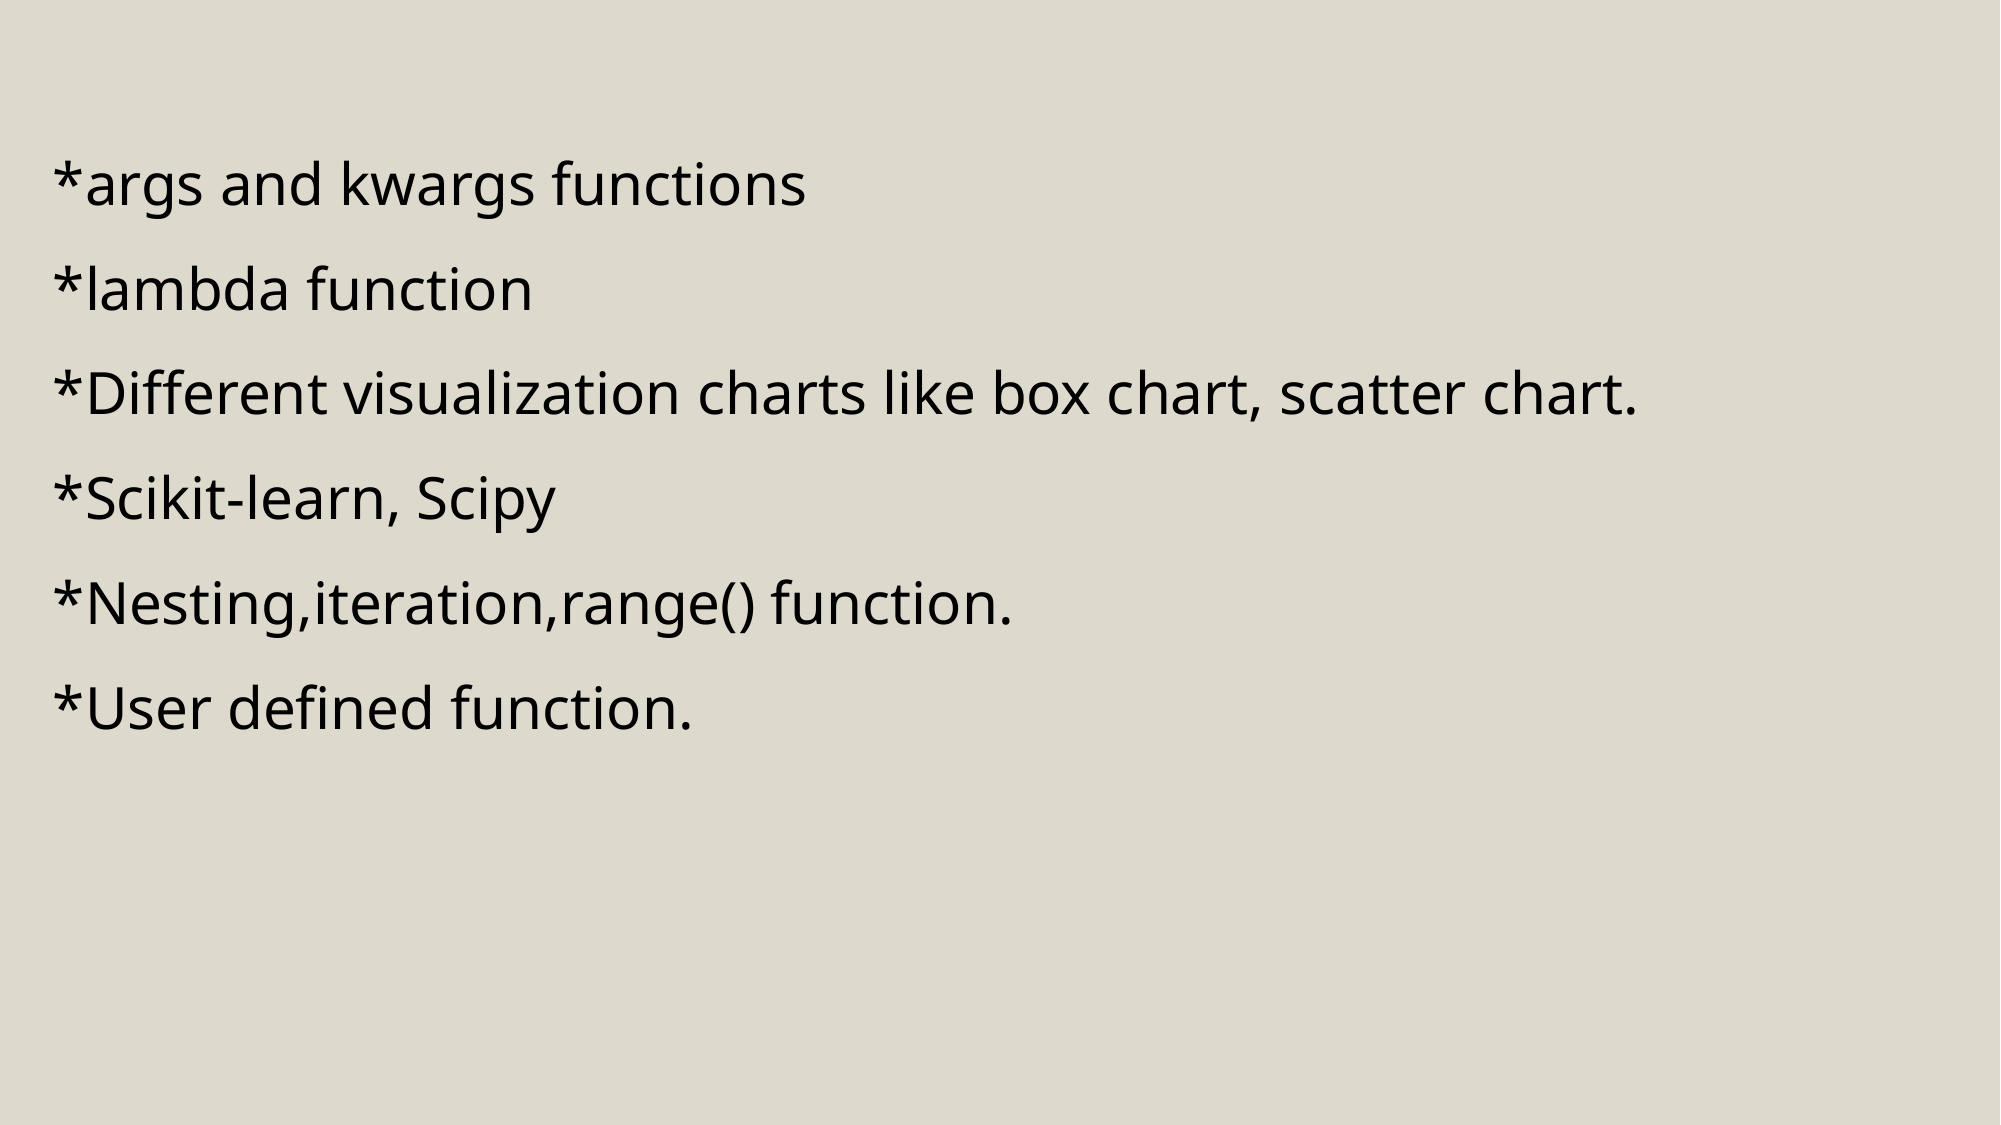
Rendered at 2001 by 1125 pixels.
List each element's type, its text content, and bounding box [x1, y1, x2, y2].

text_box *args and kwargs functions *lambda function *Different visualization charts like box chart, scatter chart. *Scikit-learn, Scipy *Nesting,iteration,range() function. *User defined function. [38, 104, 1962, 1125]
